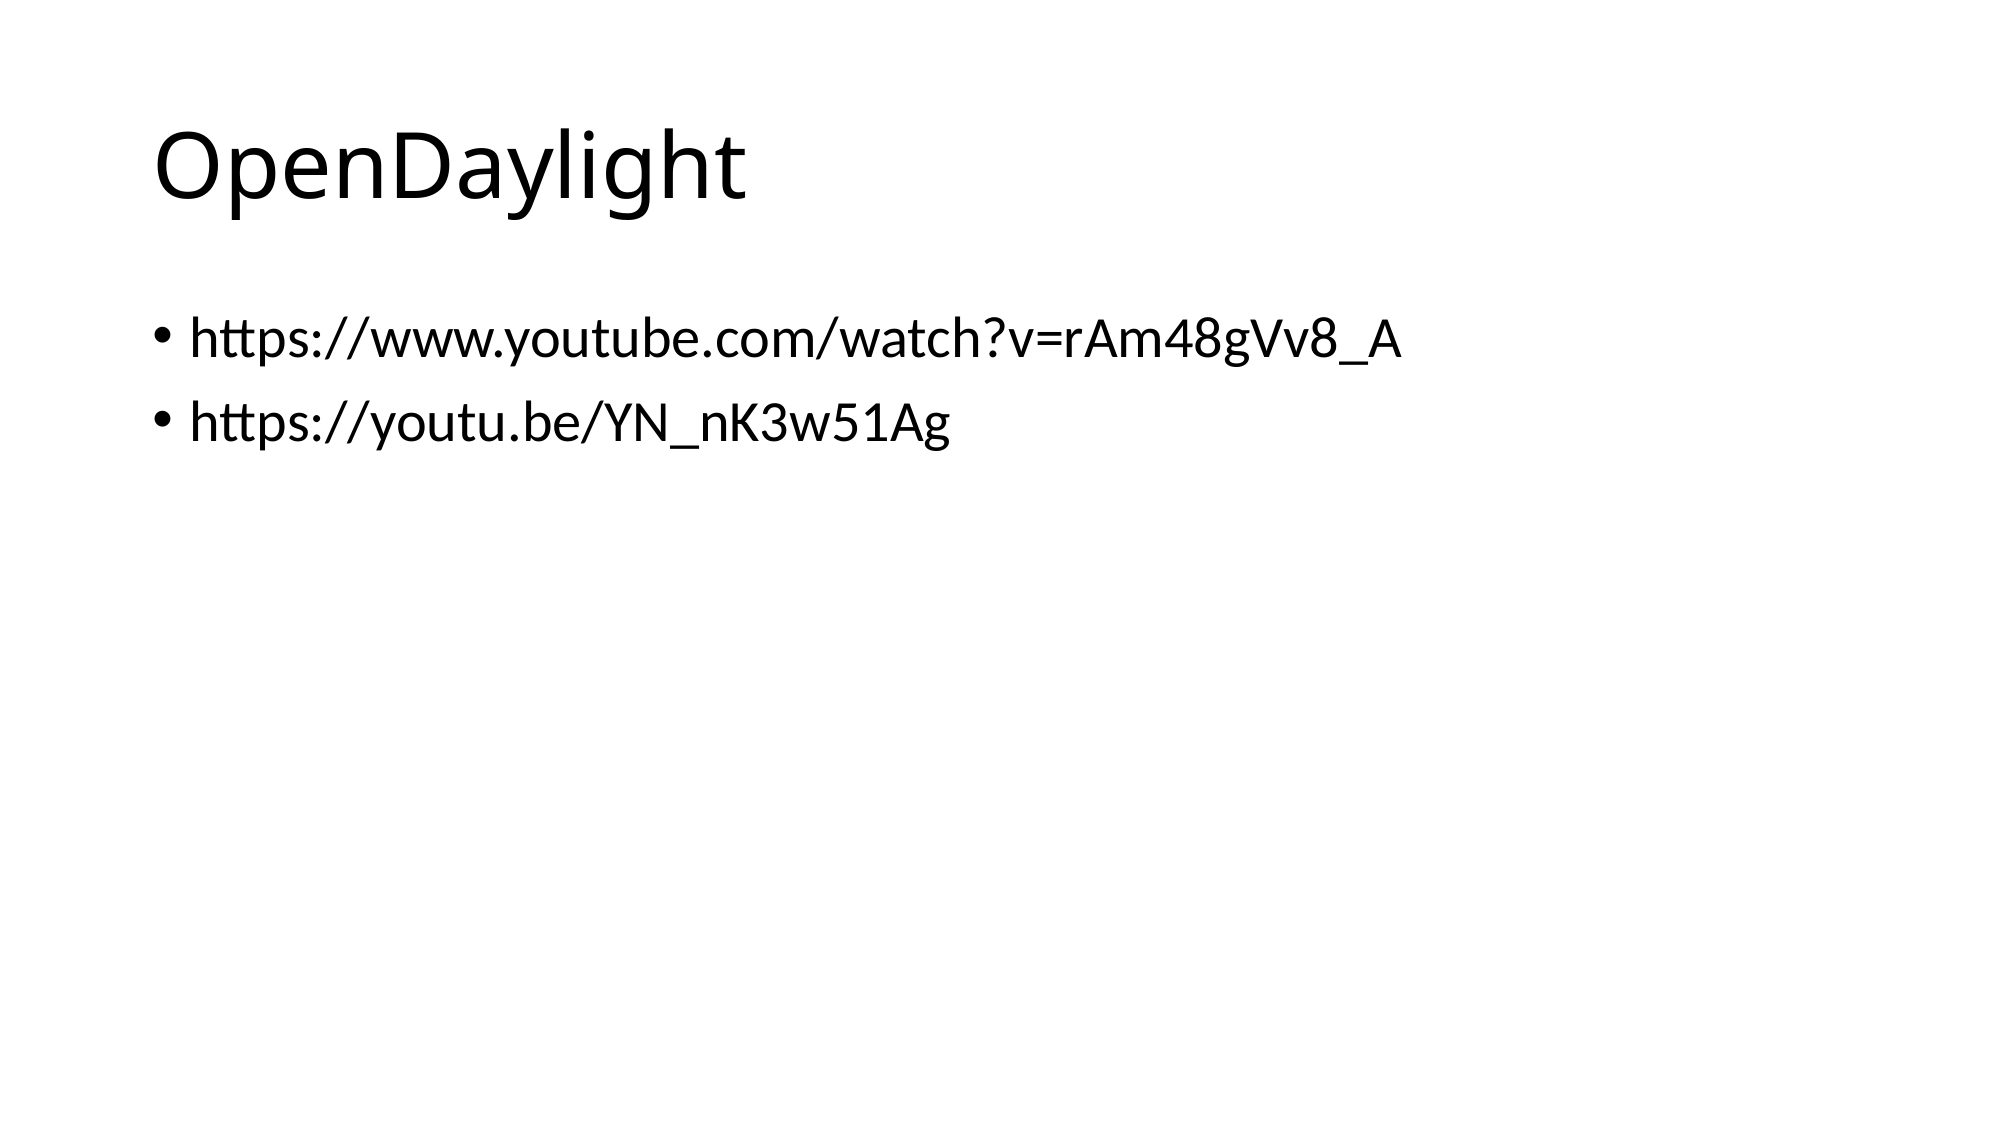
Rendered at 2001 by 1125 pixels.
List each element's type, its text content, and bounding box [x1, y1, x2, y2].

list https://www.youtube.com/watch?v=rAm48gVv8_A https://youtu.be/YN_nK3w51Ag [137, 299, 1863, 1014]
title OpenDaylight [137, 59, 1863, 278]
